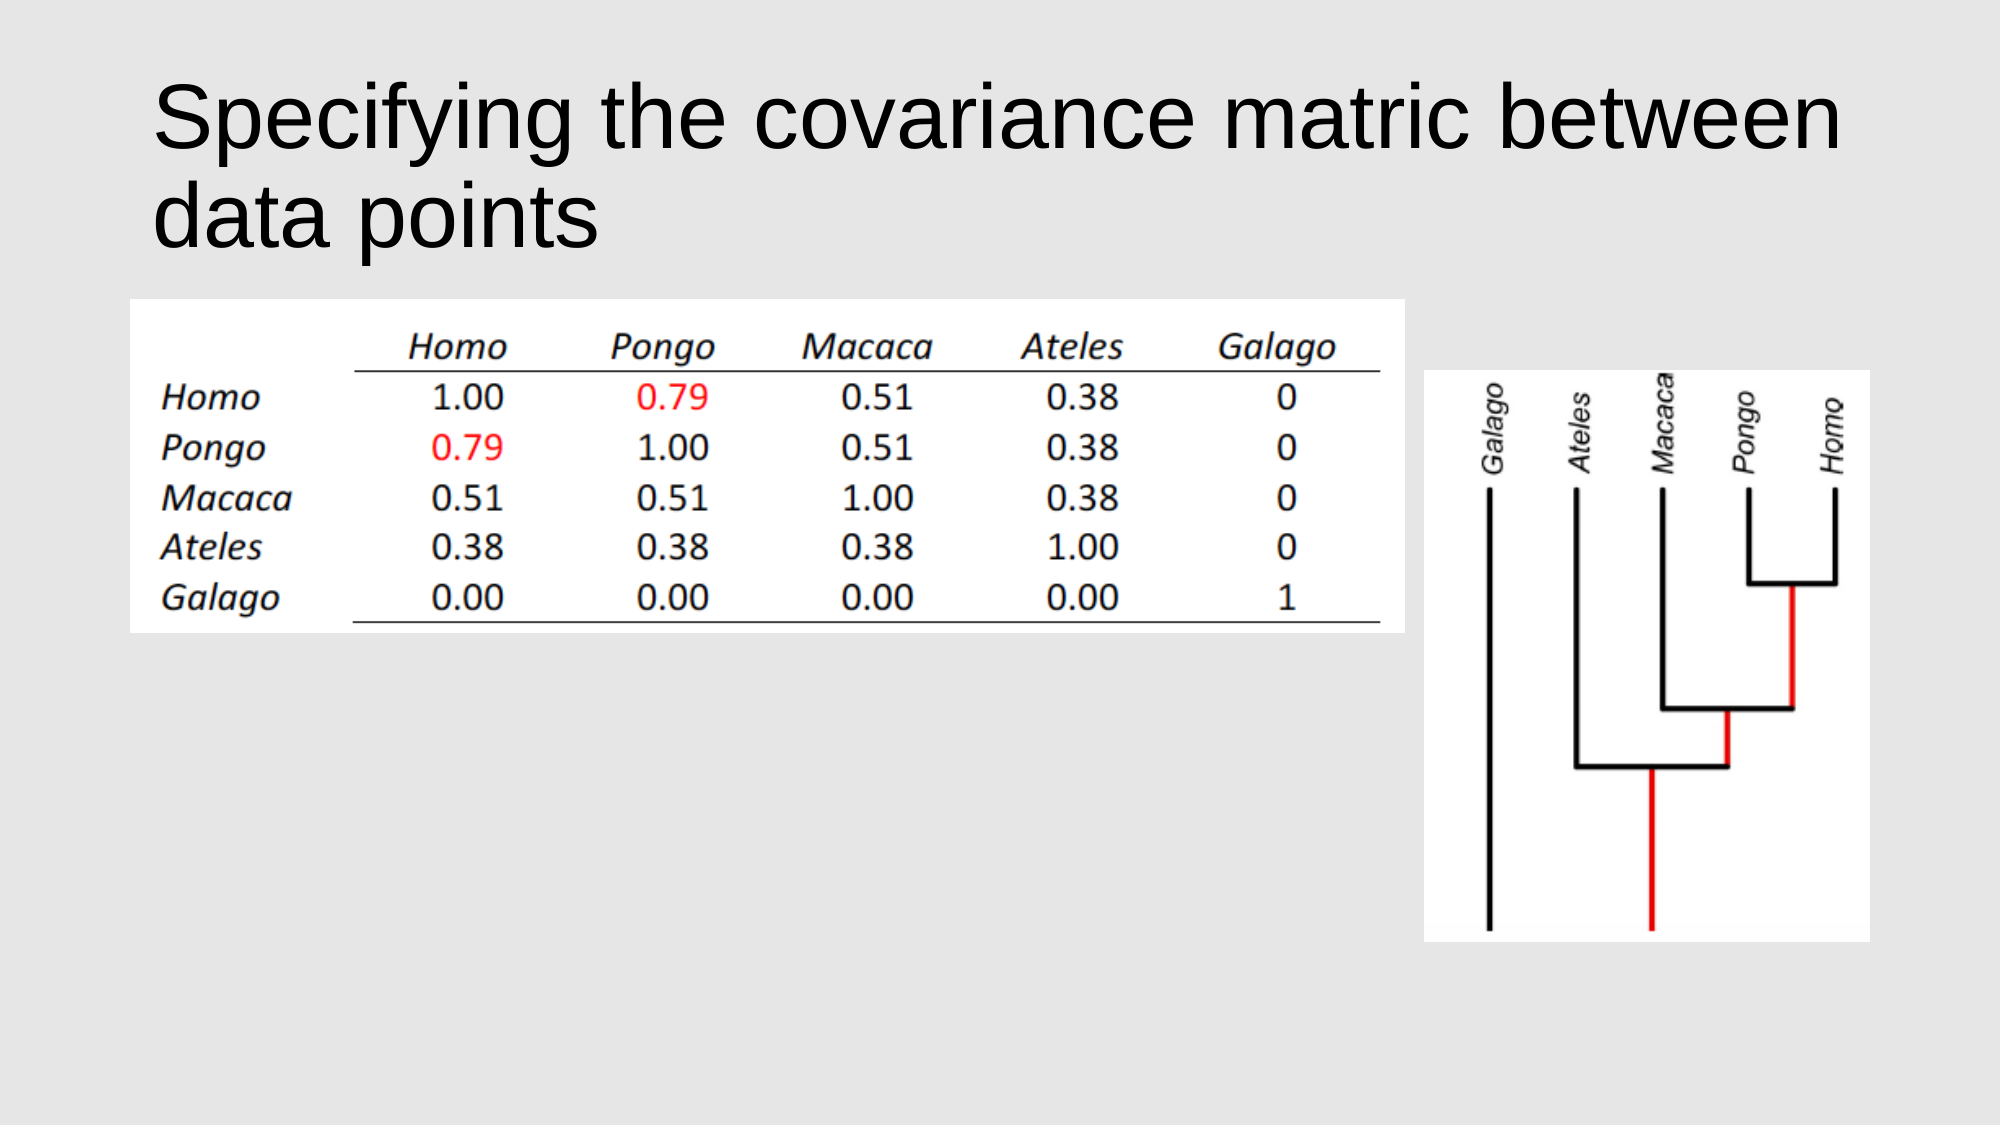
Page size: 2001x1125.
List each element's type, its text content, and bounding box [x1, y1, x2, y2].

picture [1424, 370, 1870, 942]
picture [130, 299, 1405, 633]
title Specifying the covariance matric between data points [137, 59, 1863, 278]
